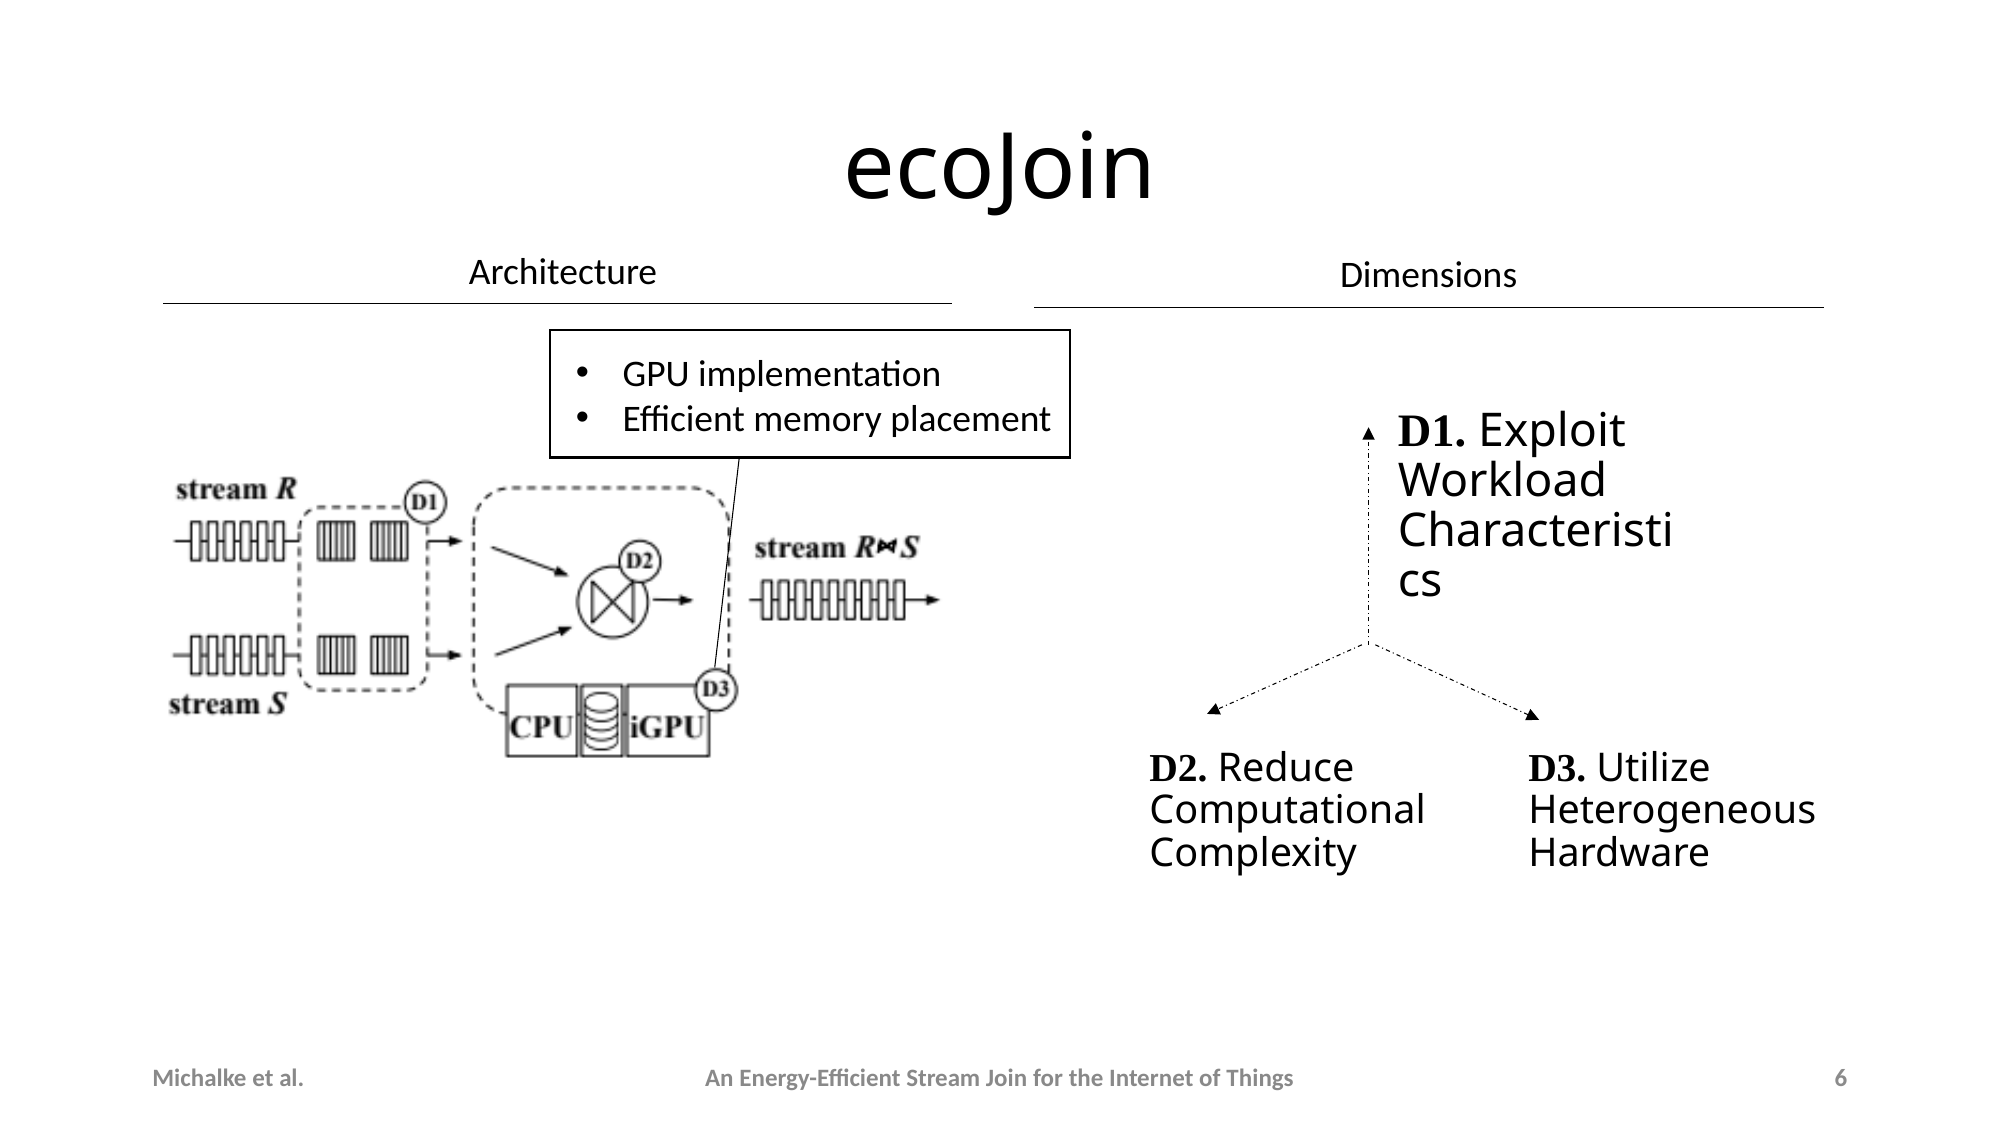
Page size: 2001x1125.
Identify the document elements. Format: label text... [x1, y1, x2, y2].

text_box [1375, 644, 1539, 720]
text_box Architecture [454, 239, 673, 300]
text_box D1. Exploit Workload Characteristics [1382, 398, 1695, 615]
text_box Dimensions [1325, 243, 1533, 303]
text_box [549, 330, 1071, 668]
picture [163, 456, 964, 758]
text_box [1206, 644, 1362, 714]
text_box D2. Reduce Computational Complexity [1134, 739, 1461, 913]
text_box D3. Utilize Heterogeneous Hardware [1513, 739, 1848, 913]
title ecoJoin [137, 59, 1863, 278]
